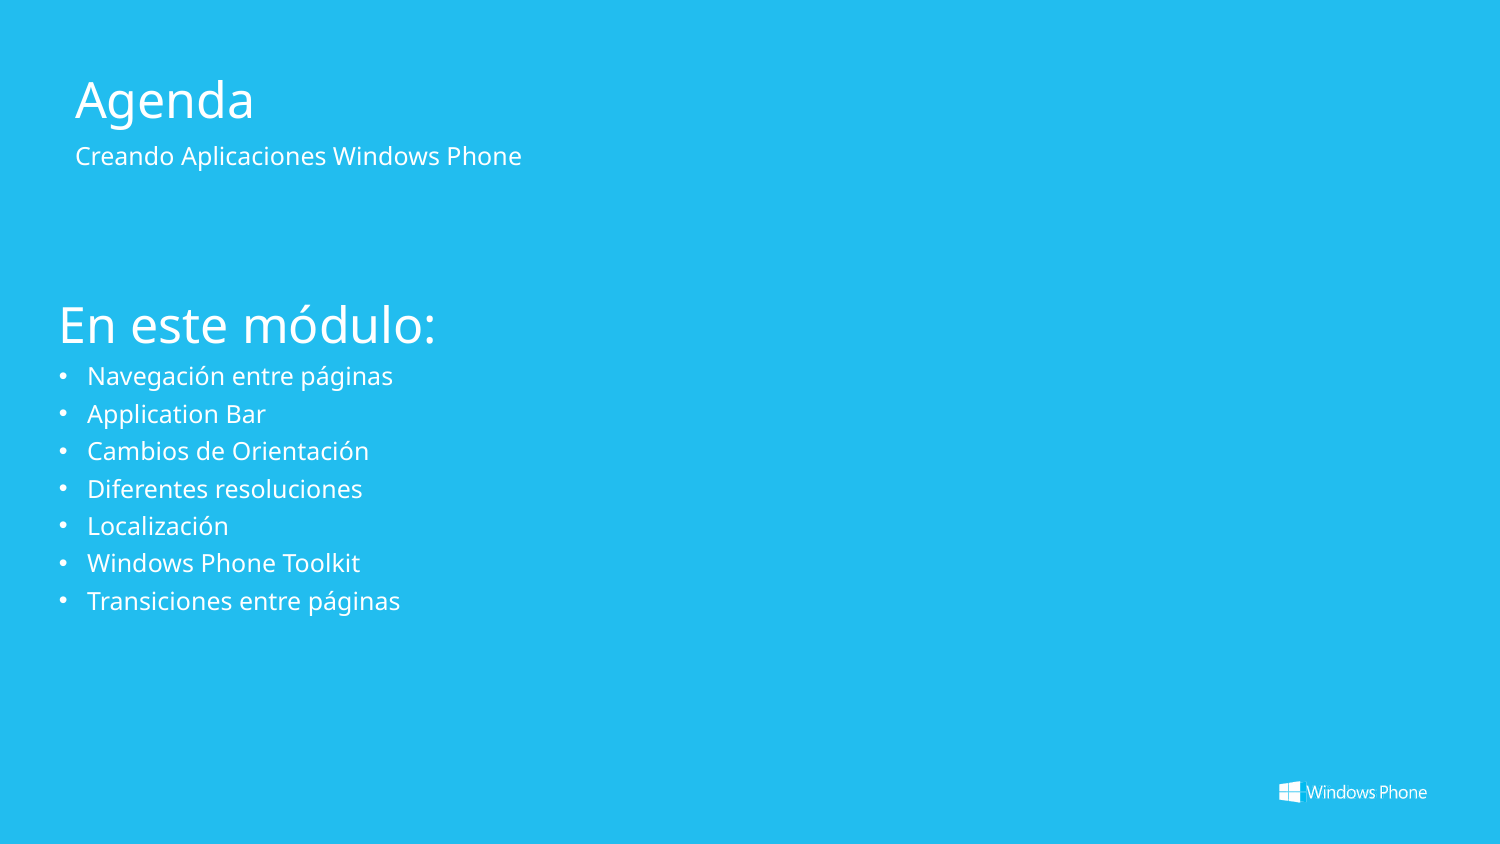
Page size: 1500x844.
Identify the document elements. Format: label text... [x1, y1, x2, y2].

list Creando Aplicaciones Windows Phone [75, 132, 1425, 171]
list Navegación entre páginas Application Bar Cambios de Orientación Diferentes resoluciones Localización Windows Phone Toolkit Transiciones entre páginas [58, 353, 819, 739]
picture [1270, 772, 1436, 812]
title Agenda [75, 65, 1425, 126]
list En este módulo: [58, 290, 819, 353]
